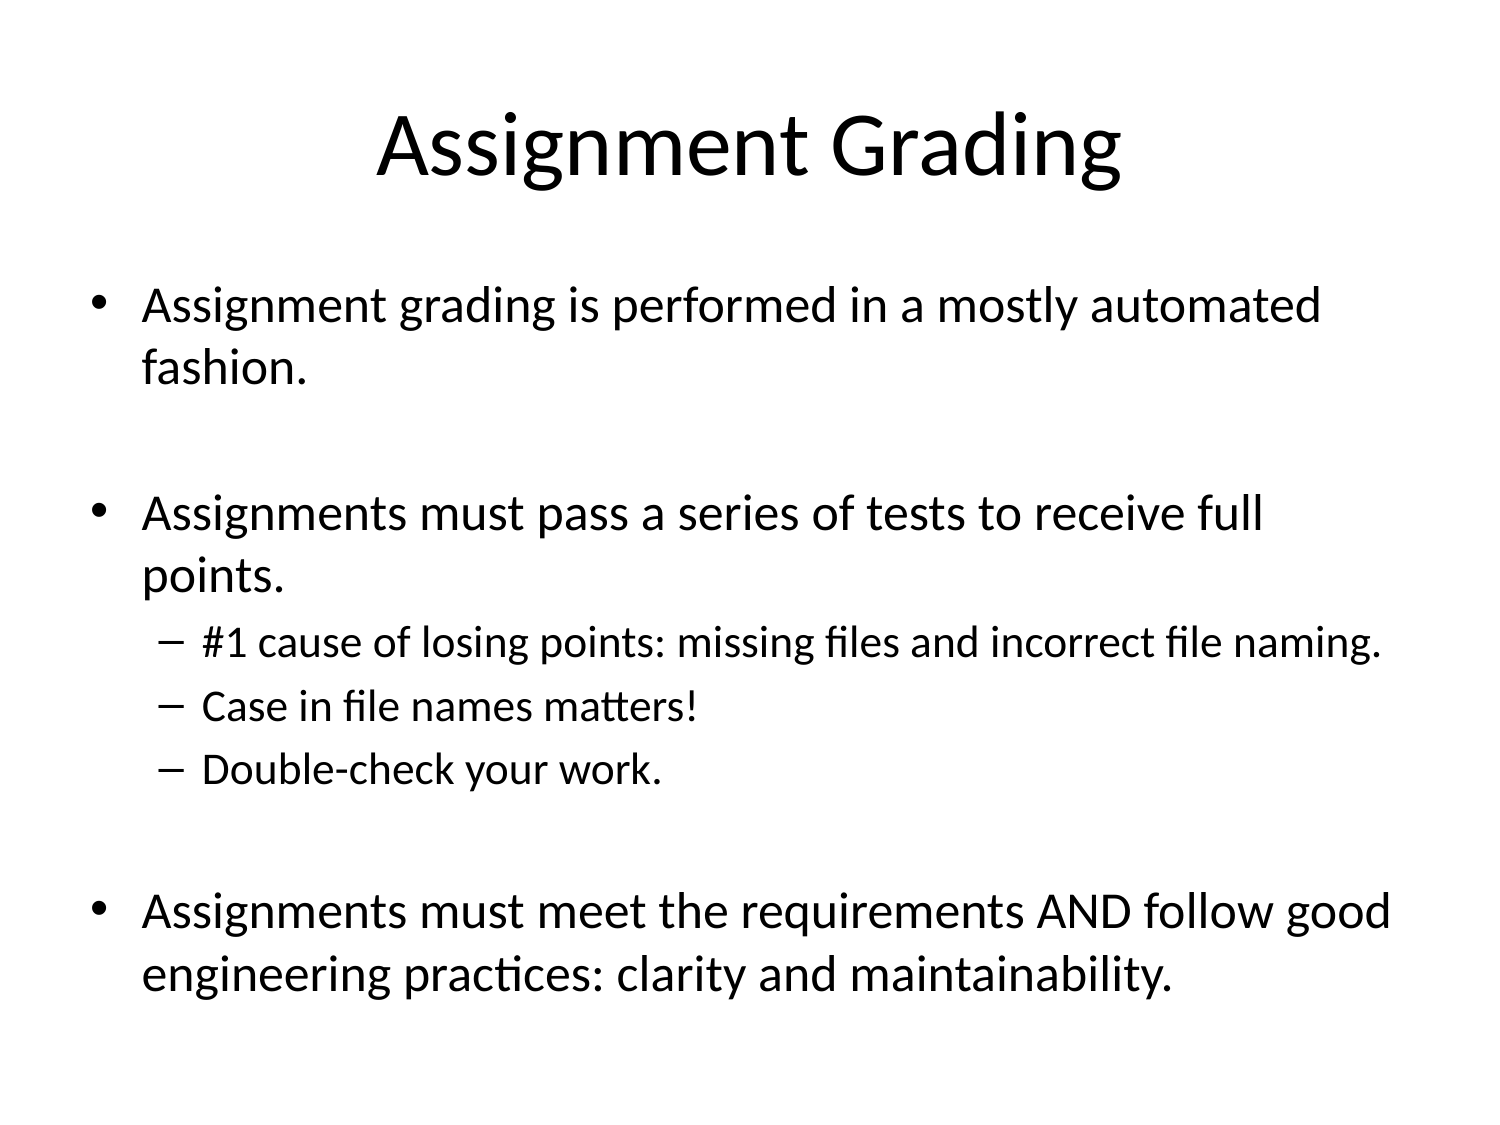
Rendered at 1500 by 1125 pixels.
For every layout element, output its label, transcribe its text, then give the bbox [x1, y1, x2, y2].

list Assignment grading is performed in a mostly automated fashion. Assignments must pass a series of tests to receive full points. #1 cause of losing points: missing files and incorrect file naming. Case in file names matters! Double-check your work. Assignments must meet the requirements AND follow good engineering practices: clarity and maintainability. [75, 262, 1425, 1049]
title Assignment Grading [75, 45, 1425, 233]
